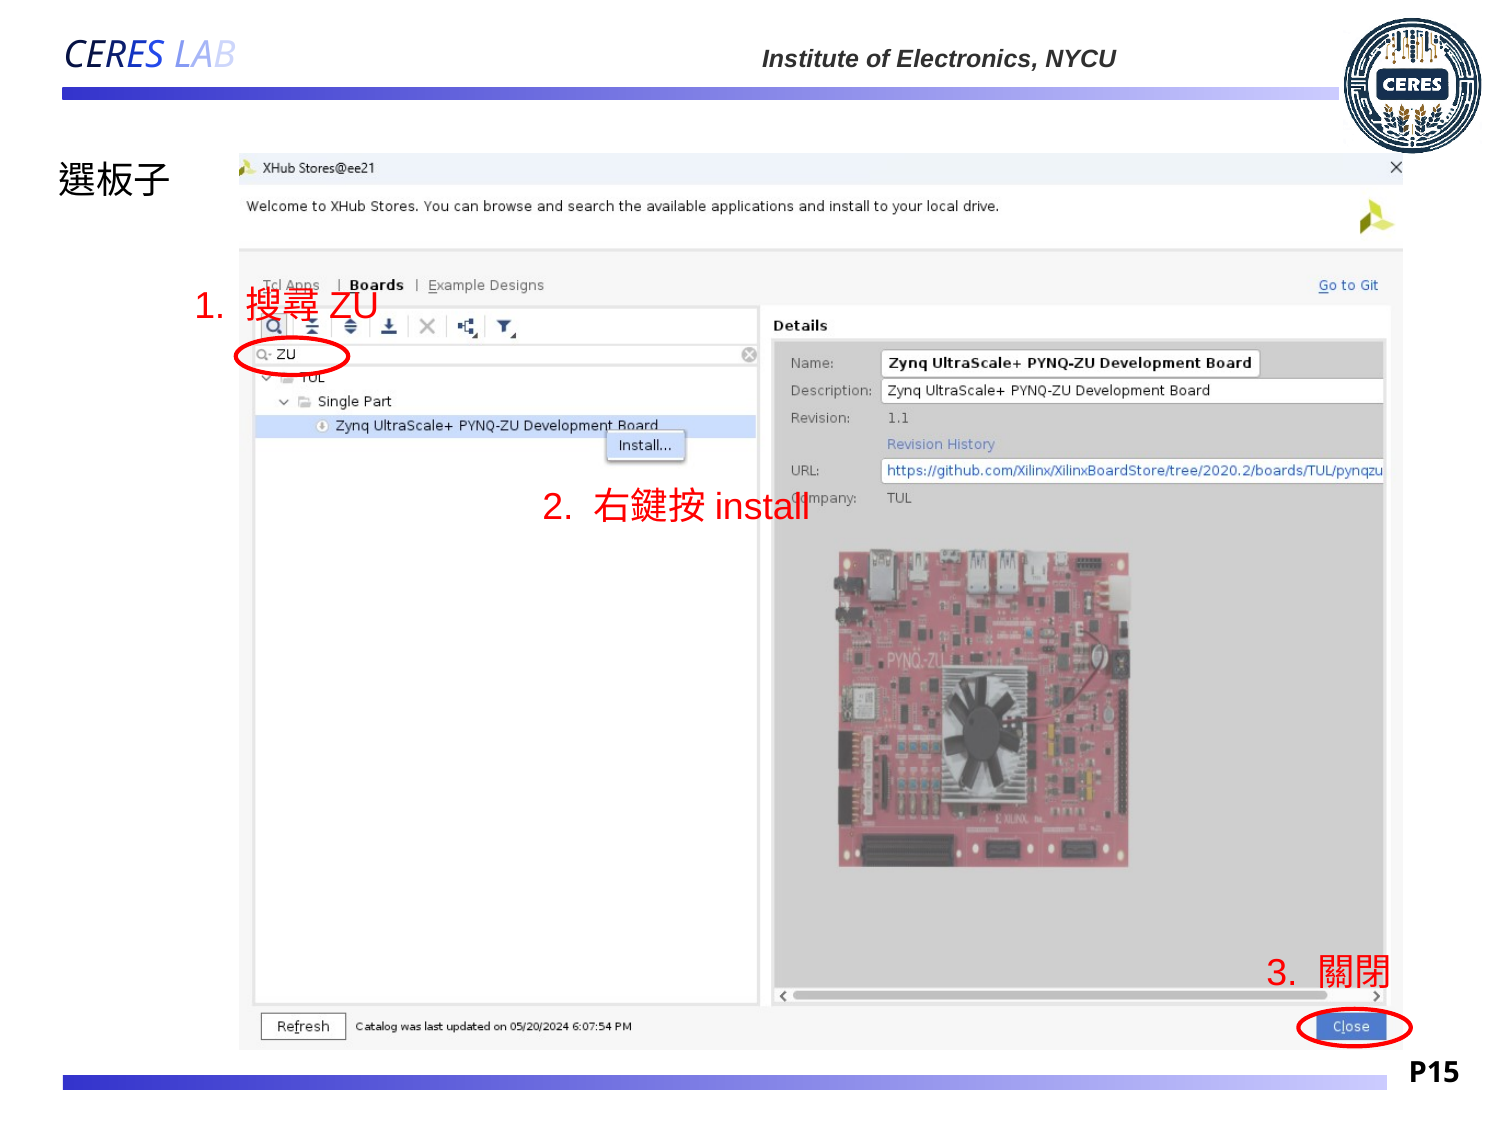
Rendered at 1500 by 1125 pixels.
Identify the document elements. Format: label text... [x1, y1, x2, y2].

slide_number P15 [1406, 1049, 1471, 1125]
picture [239, 153, 1404, 1050]
title 選板子 [43, 115, 1419, 242]
text_box [1408, 1018, 1413, 1037]
text_box 1. 搜尋ZU [179, 273, 234, 334]
picture [1343, 17, 1482, 154]
